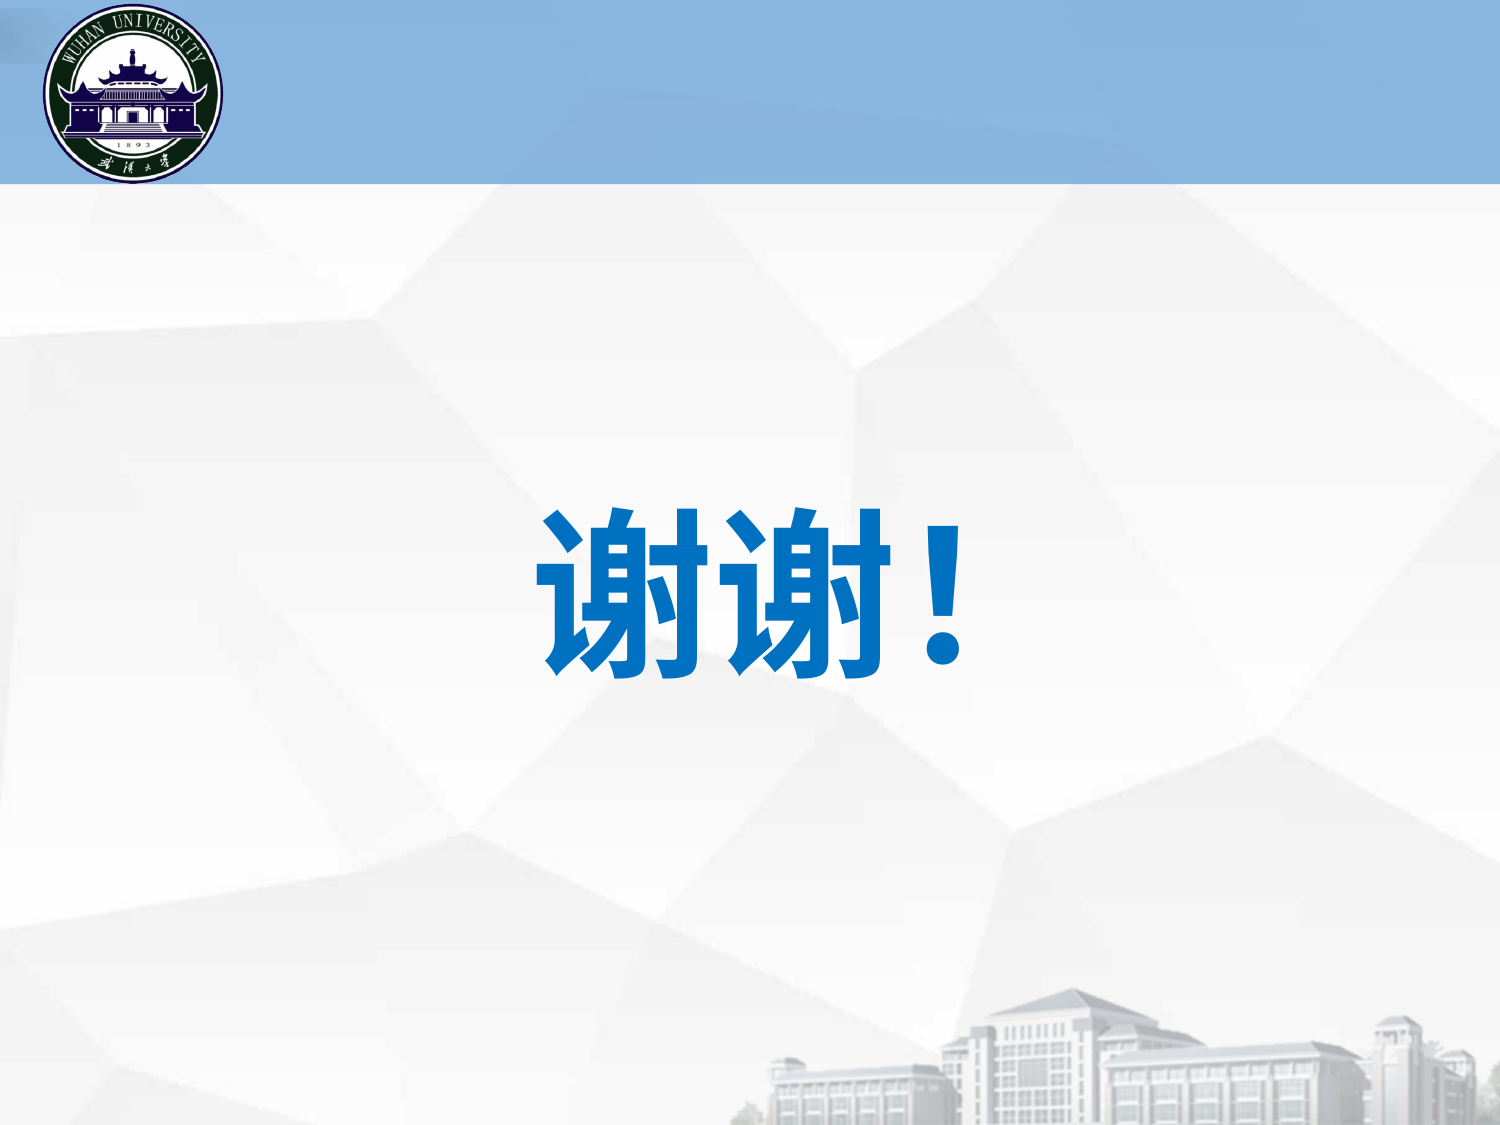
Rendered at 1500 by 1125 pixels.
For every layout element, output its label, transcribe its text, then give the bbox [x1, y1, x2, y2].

picture [42, 3, 224, 184]
picture [0, 185, 1500, 1125]
text_box 谢谢！ [400, 472, 1211, 708]
